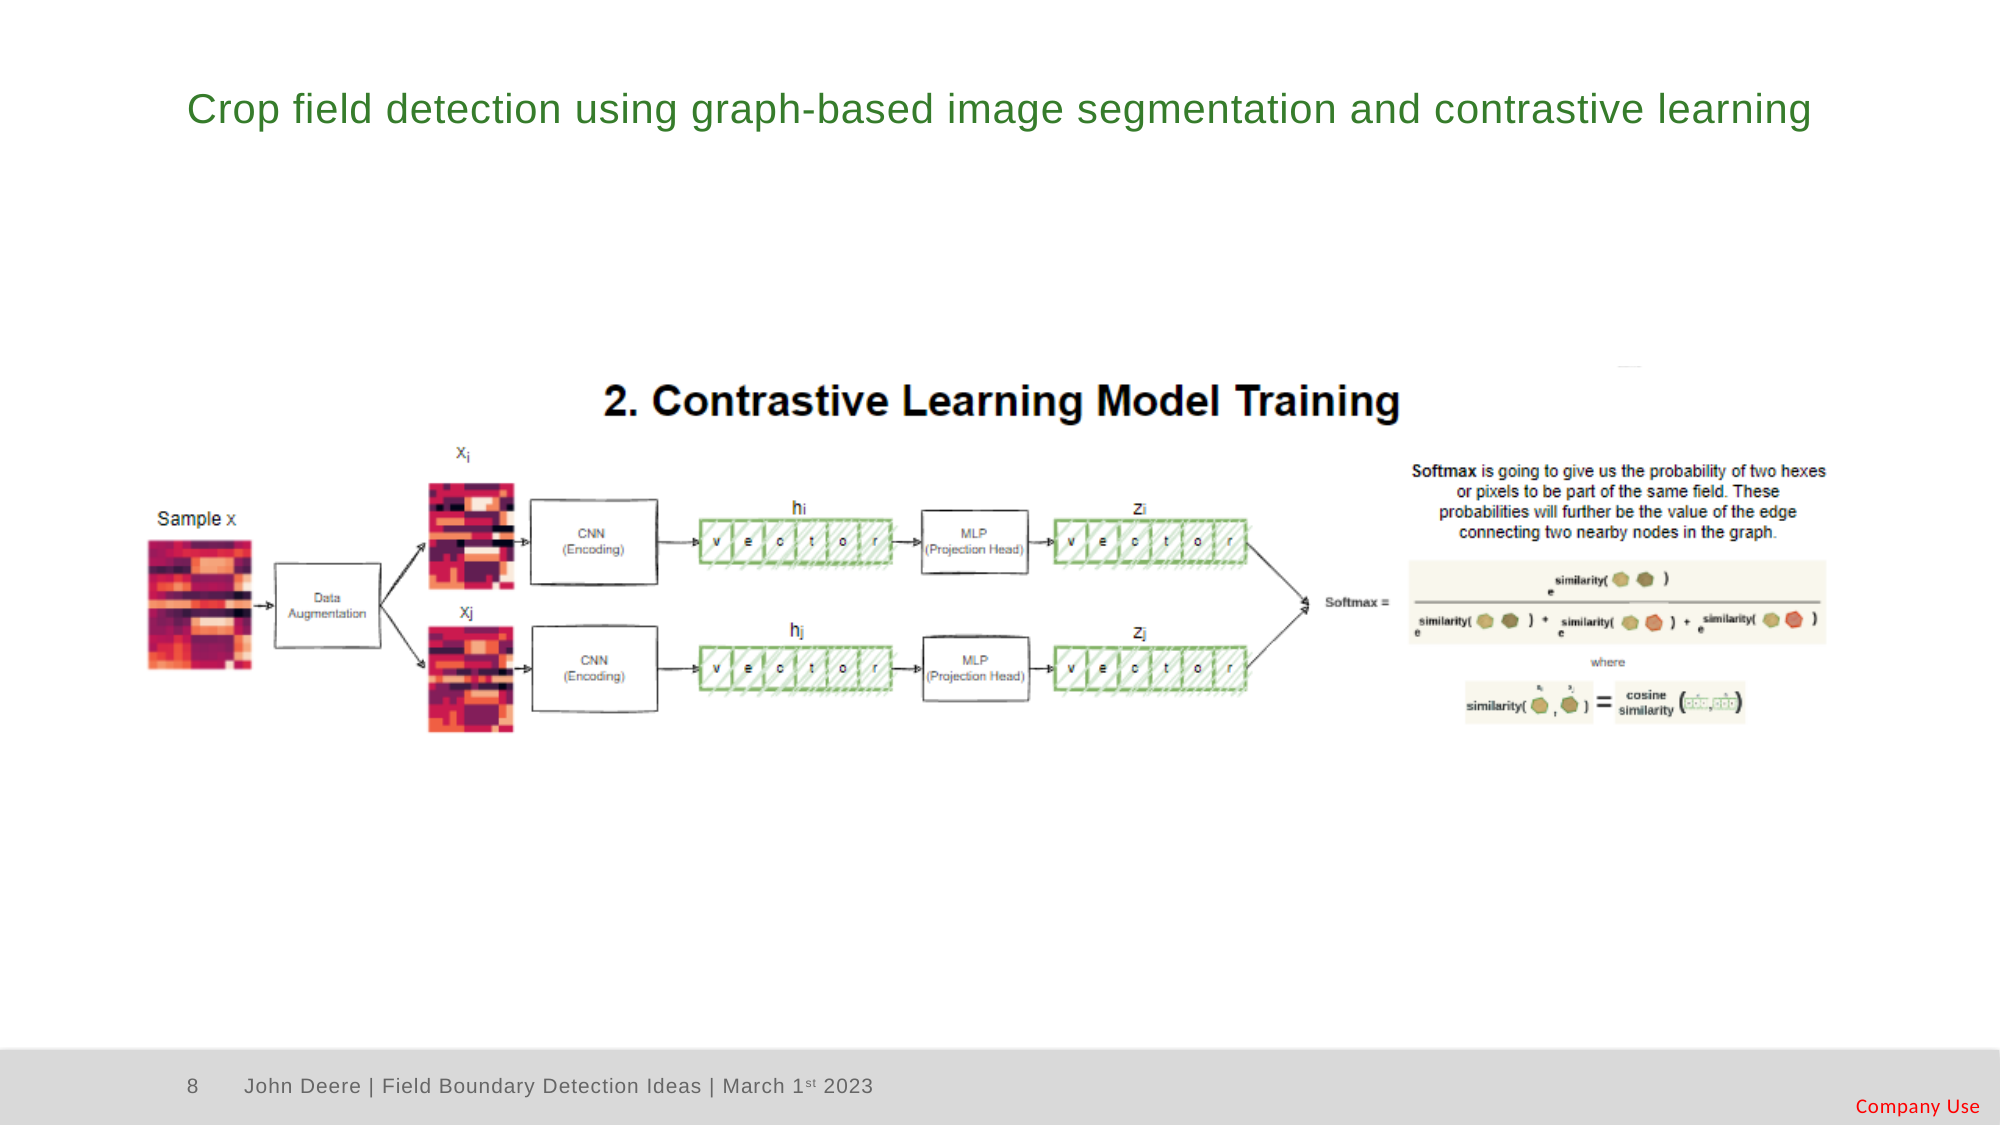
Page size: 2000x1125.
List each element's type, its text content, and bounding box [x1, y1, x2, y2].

title Crop field detection using graph-based image segmentation and contrastive learning [186, 64, 1863, 148]
picture [130, 366, 1869, 759]
